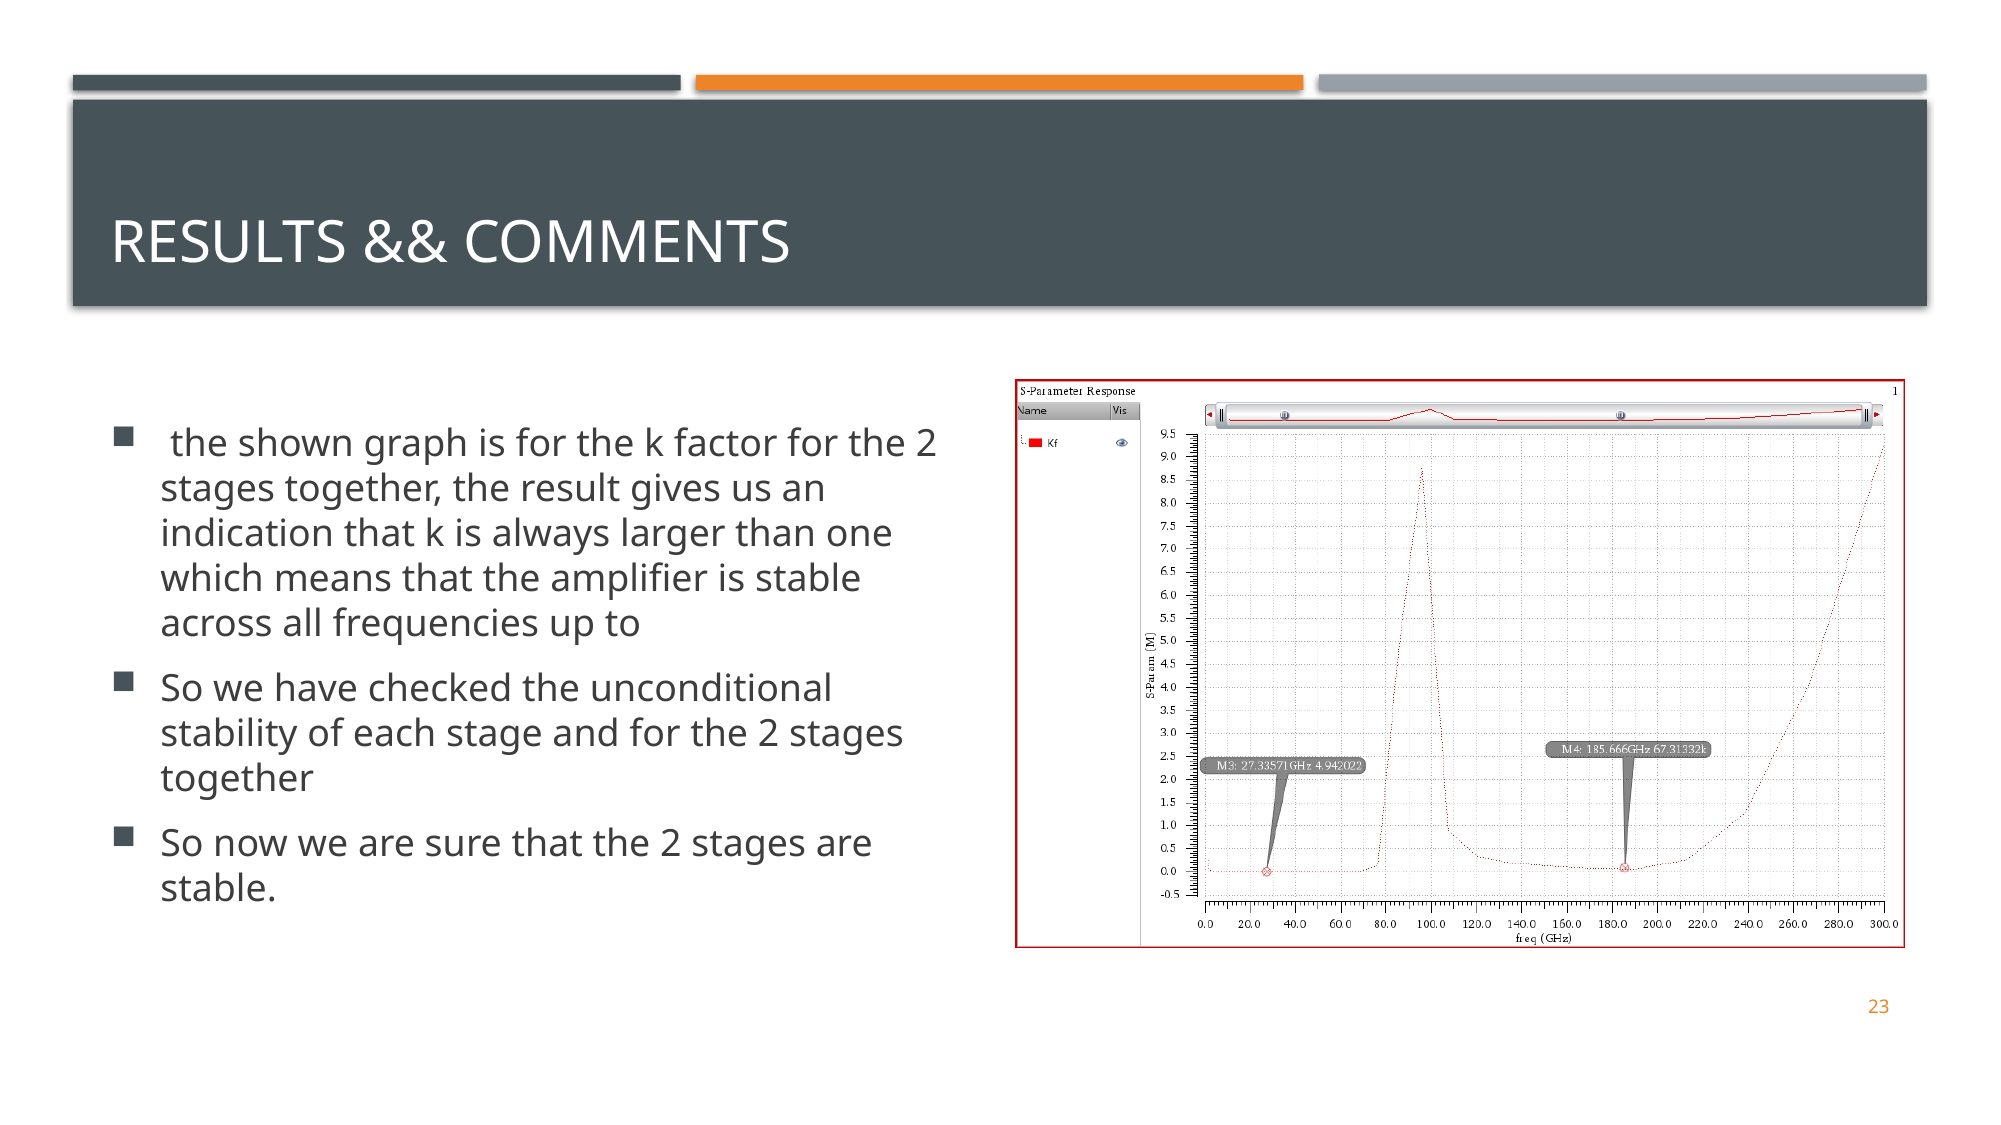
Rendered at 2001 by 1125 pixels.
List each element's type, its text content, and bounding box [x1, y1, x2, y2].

title Results && comments [95, 119, 1905, 282]
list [1014, 378, 1906, 948]
slide_number 23 [1732, 977, 1905, 1037]
